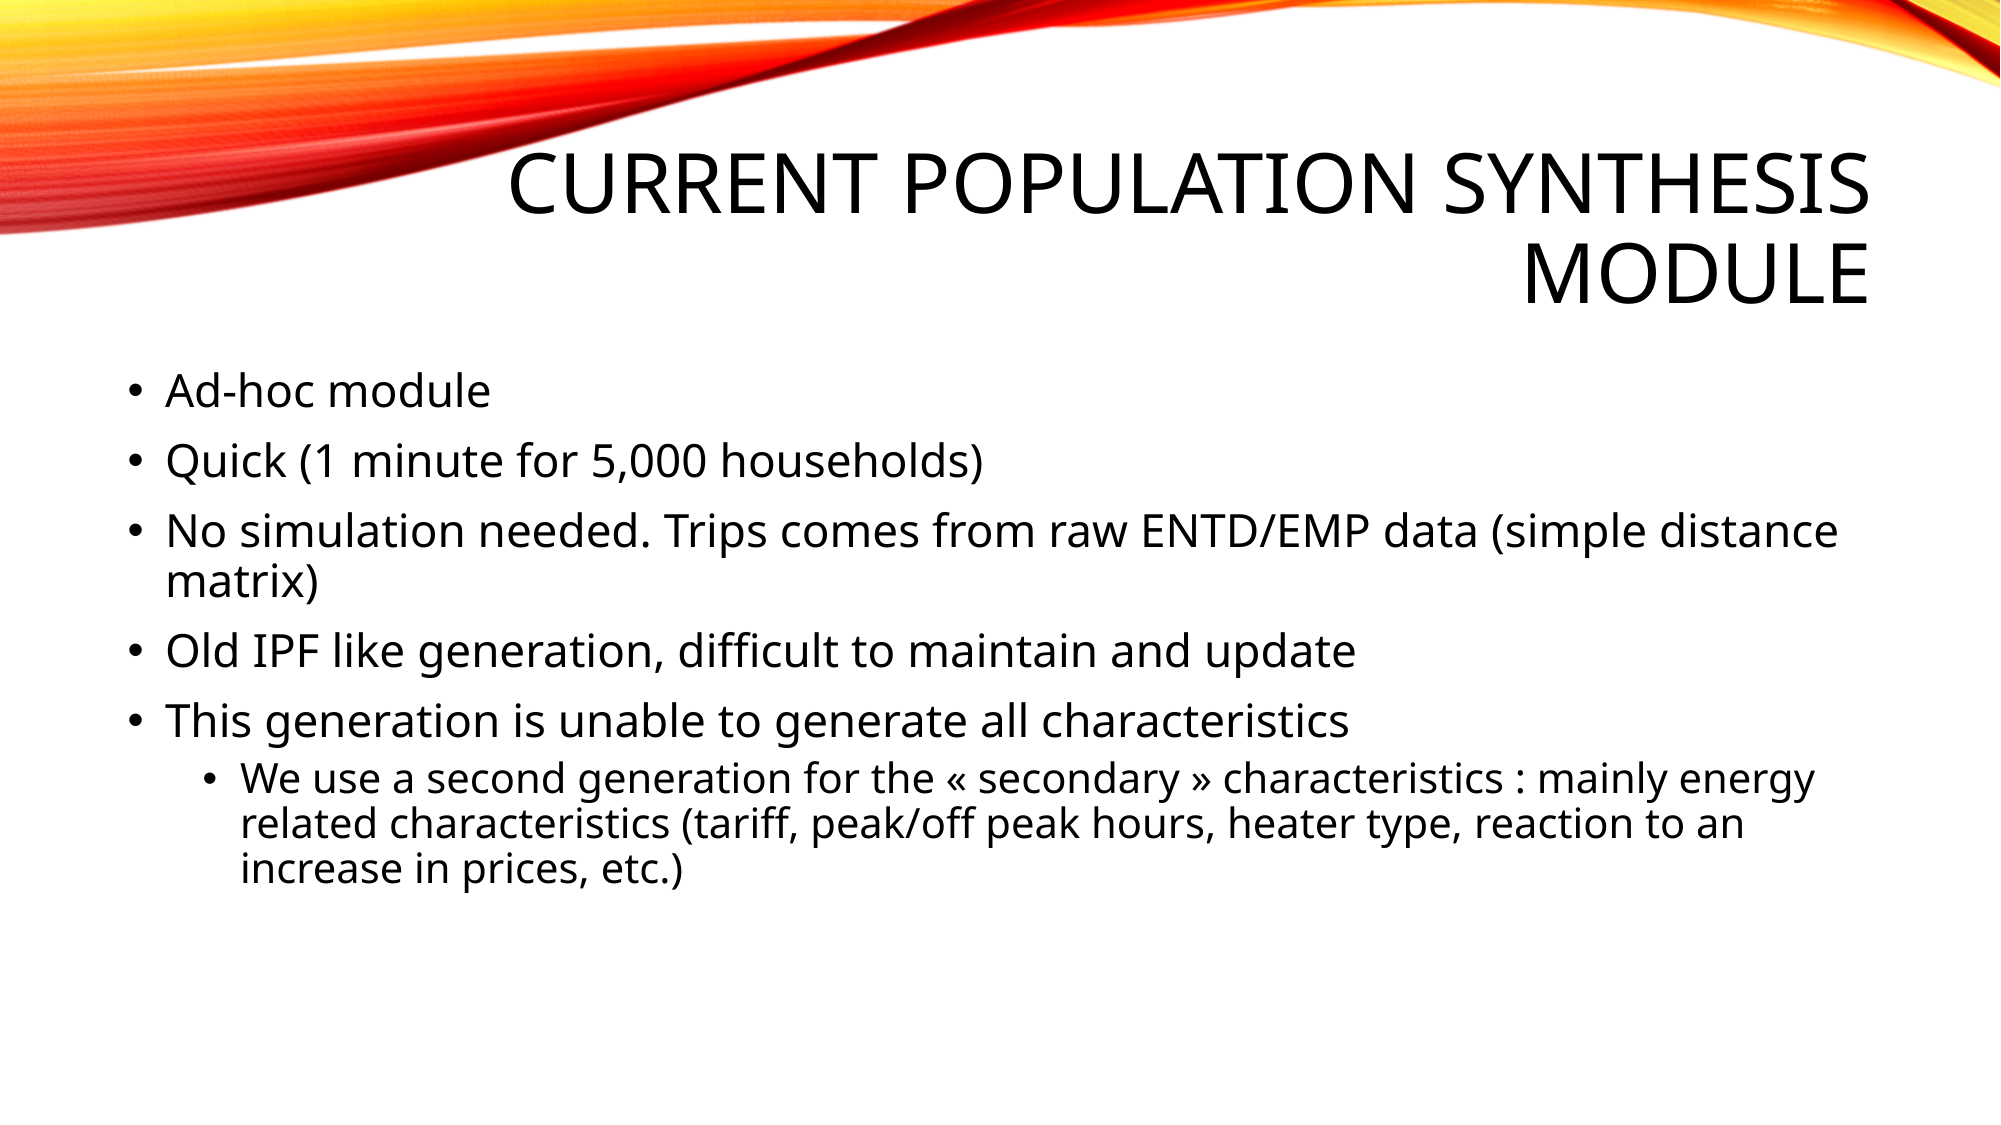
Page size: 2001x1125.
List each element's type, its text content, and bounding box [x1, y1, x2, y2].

title Current population synthesis module [474, 125, 1888, 338]
list Ad-hoc module Quick (1 minute for 5,000 households) No simulation needed. Trips comes from raw ENTD/EMP data (simple distance matrix) Old IPF like generation, difficult to maintain and update This generation is unable to generate all characteristics We use a second generation for the « secondary » characteristics : mainly energy related characteristics (tariff, peak/off peak hours, heater type, reaction to an increase in prices, etc.) [112, 360, 1888, 1021]
picture [0, 0, 2000, 237]
